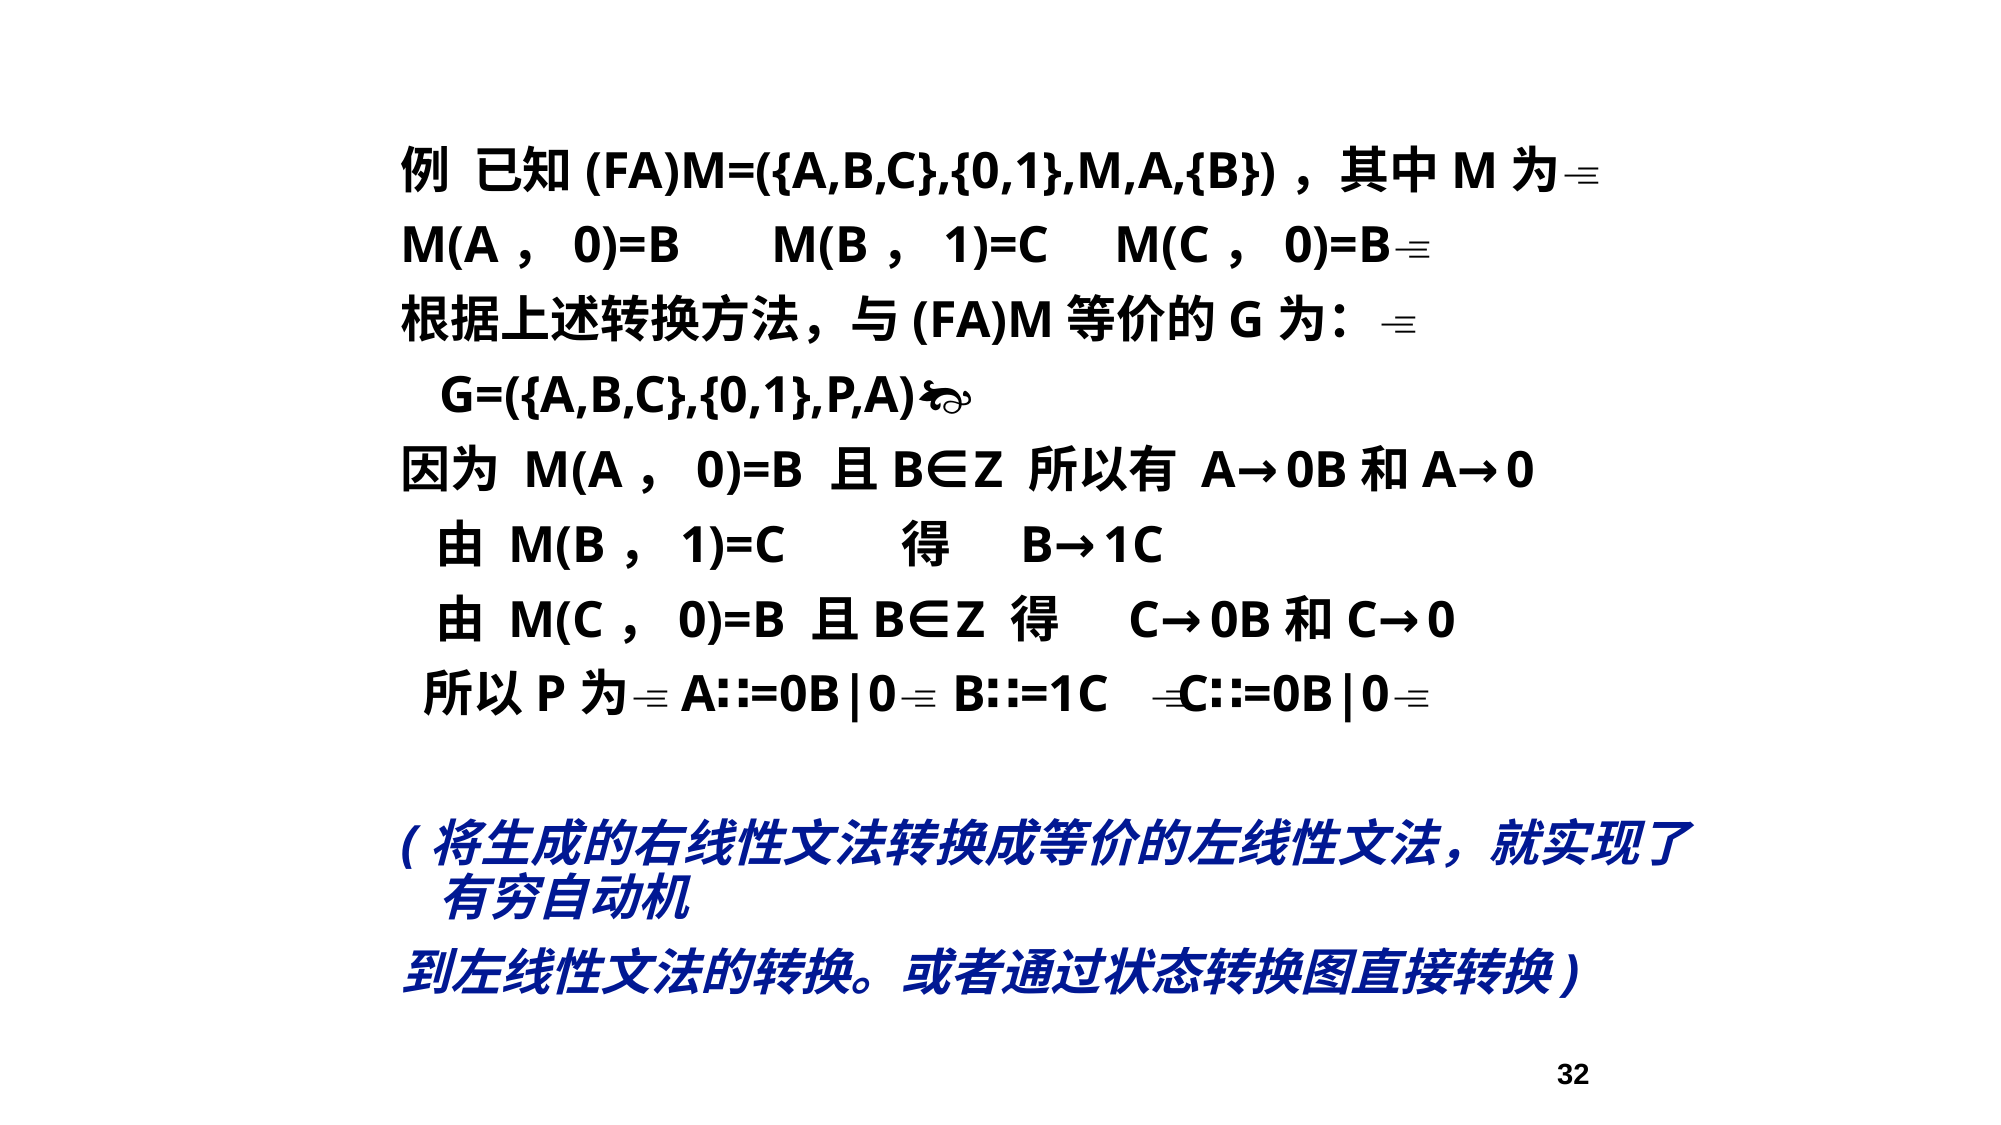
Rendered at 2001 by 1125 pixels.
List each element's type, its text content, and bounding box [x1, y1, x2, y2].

list 例 已知(FA)M=({A,B,C},{0,1},M,A,{B})，其中M为 M(A，0)=B M(B，1)=C M(C，0)=B 根据上述转换方法，与(FA)M等价的G为： G=({A,B,C},{0,1},P,A) 因为 M(A，0)=B 且B∈Z 所以有 A→0B和A→0 由 M(B，1)=C 得 B→1C 由 M(C，0)=B 且B∈Z 得 C→0B和C→0 所以P为A∷=0B|0 B∷=1C C∷=0B|0 (将生成的右线性文法转换成等价的左线性文法，就实现了有穷自动机 到左线性文法的转换。或者通过状态转换图直接转换) [385, 137, 1705, 1023]
slide_number 32 [1407, 1042, 1605, 1103]
